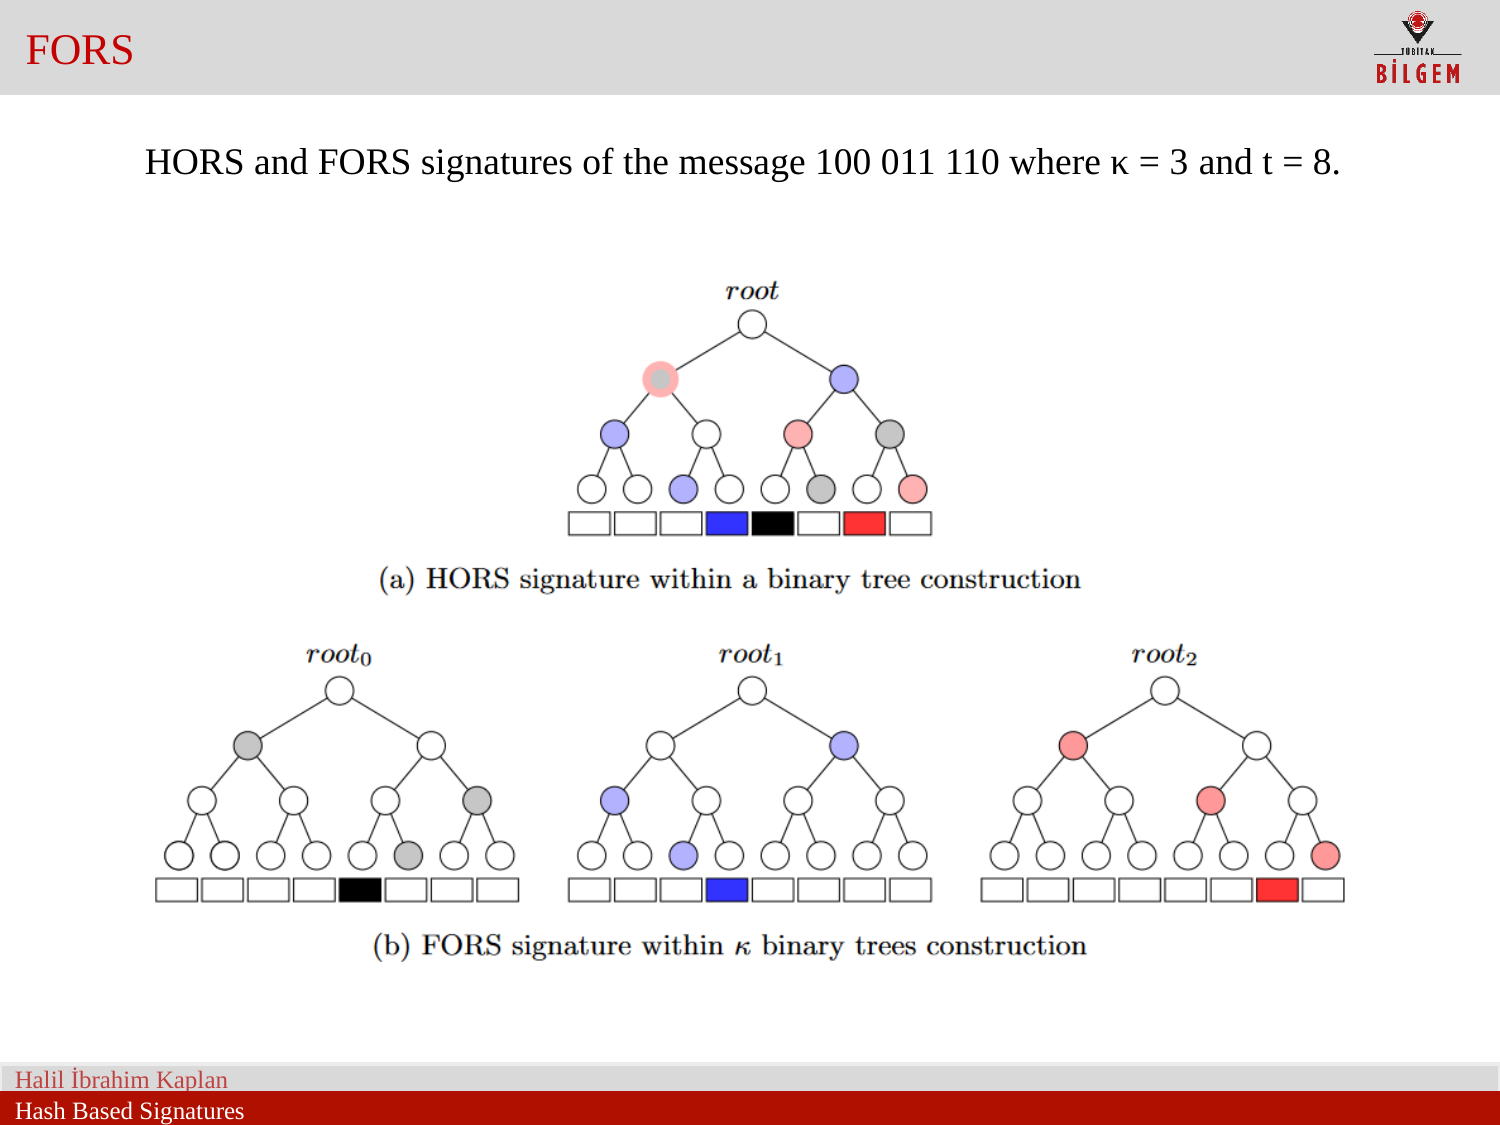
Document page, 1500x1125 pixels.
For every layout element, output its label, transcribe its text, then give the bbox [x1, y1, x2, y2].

text_box Halil İbrahim Kaplan [0, 1062, 1500, 1091]
picture [149, 273, 1351, 968]
text_box Hash Based Signatures [0, 1091, 1500, 1125]
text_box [0, 0, 1500, 98]
text_box HORS and FORS signatures of the message 100 011 110 where κ = 3 and t = 8. [130, 129, 1370, 190]
